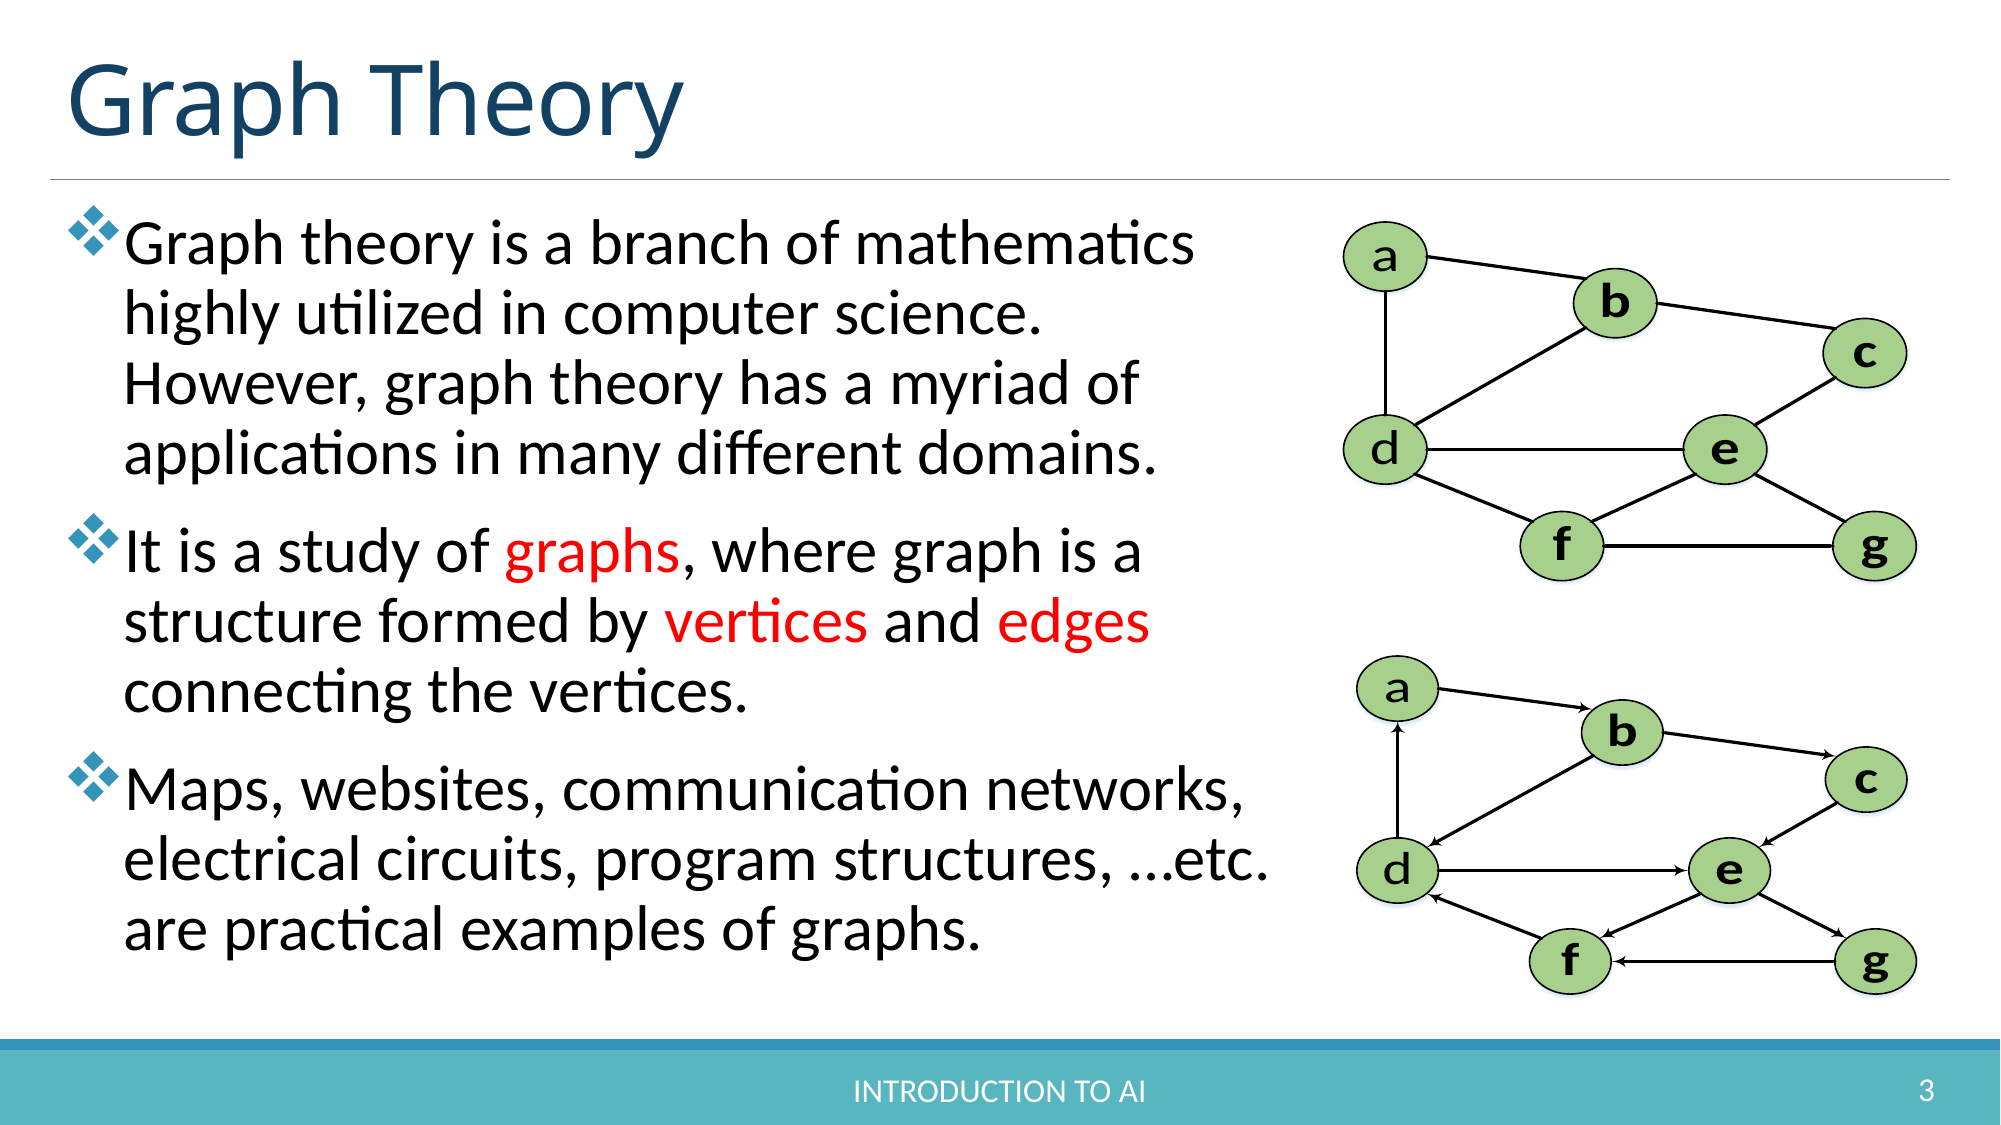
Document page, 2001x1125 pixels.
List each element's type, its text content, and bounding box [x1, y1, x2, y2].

title Graph Theory [50, 47, 1950, 163]
picture [1349, 644, 1923, 1012]
footer Introduction to AI [604, 1059, 1396, 1120]
slide_number 3 [1734, 1057, 1950, 1118]
picture [1335, 210, 1923, 600]
list Graph theory is a branch of mathematics highly utilized in computer science. However, graph theory has a myriad of applications in many different domains. It is a study of graphs, where graph is a structure formed by vertices and edges connecting the vertices. Maps, websites, communication networks, electrical circuits, program structures, …etc. are practical examples of graphs. [50, 201, 1281, 1026]
